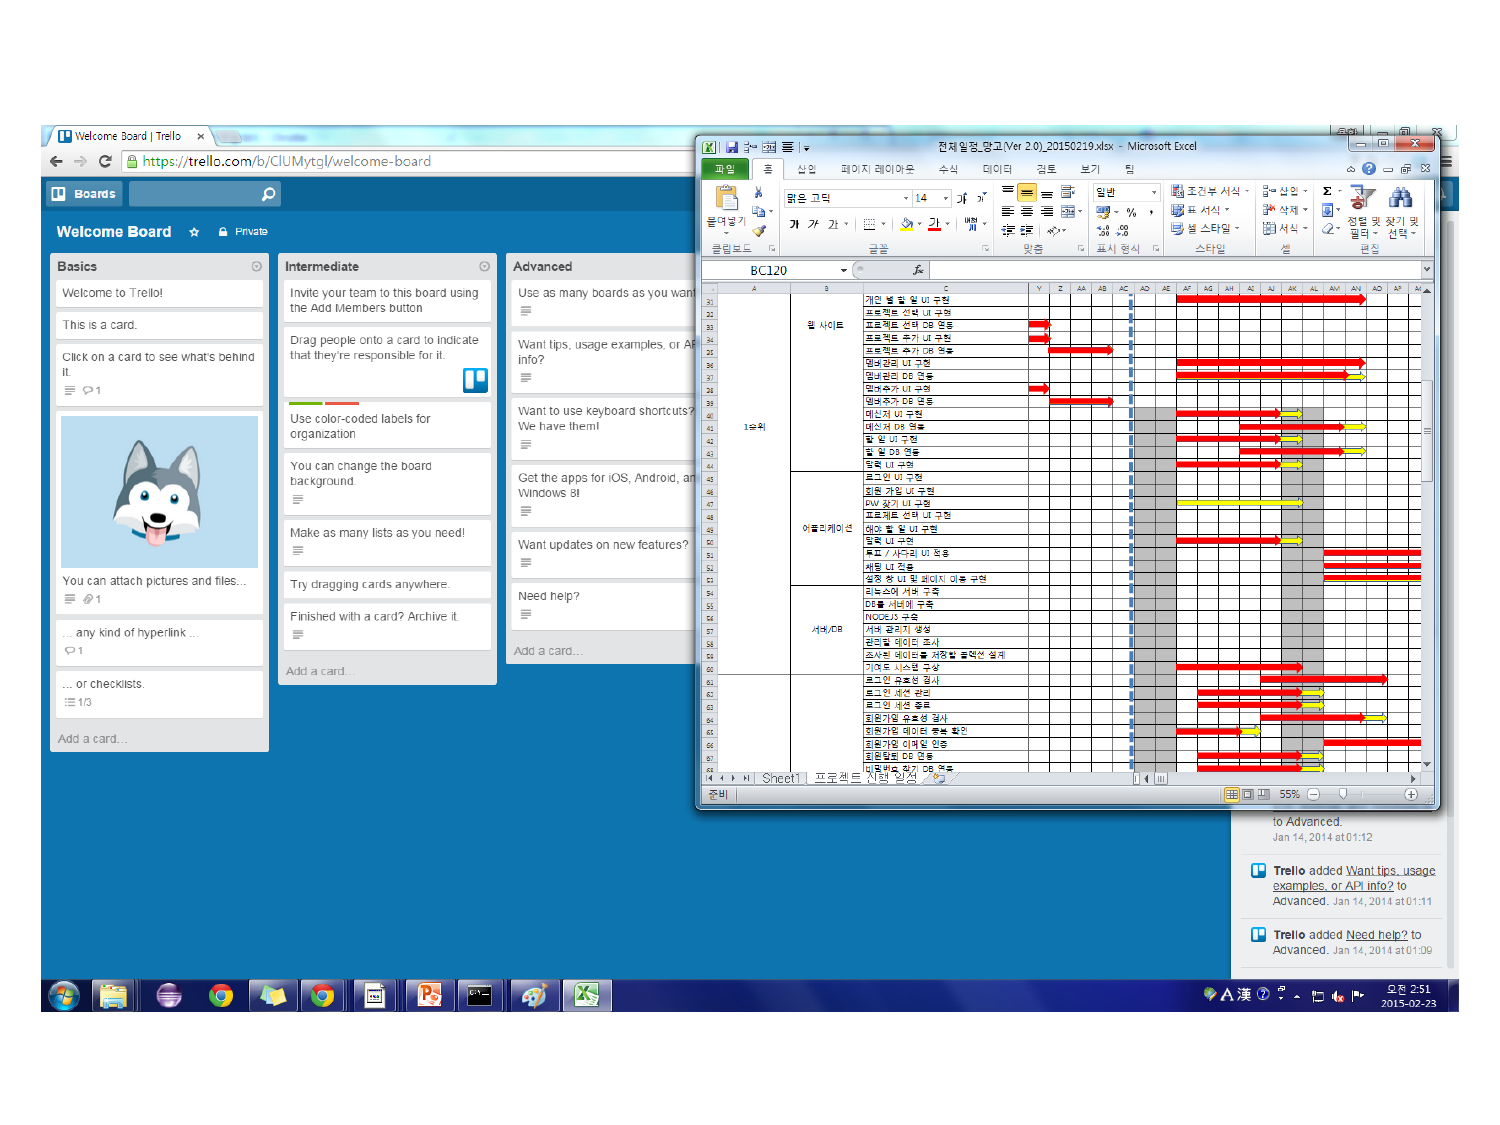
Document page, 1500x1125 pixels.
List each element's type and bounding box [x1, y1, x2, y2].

picture [41, 125, 1459, 1012]
